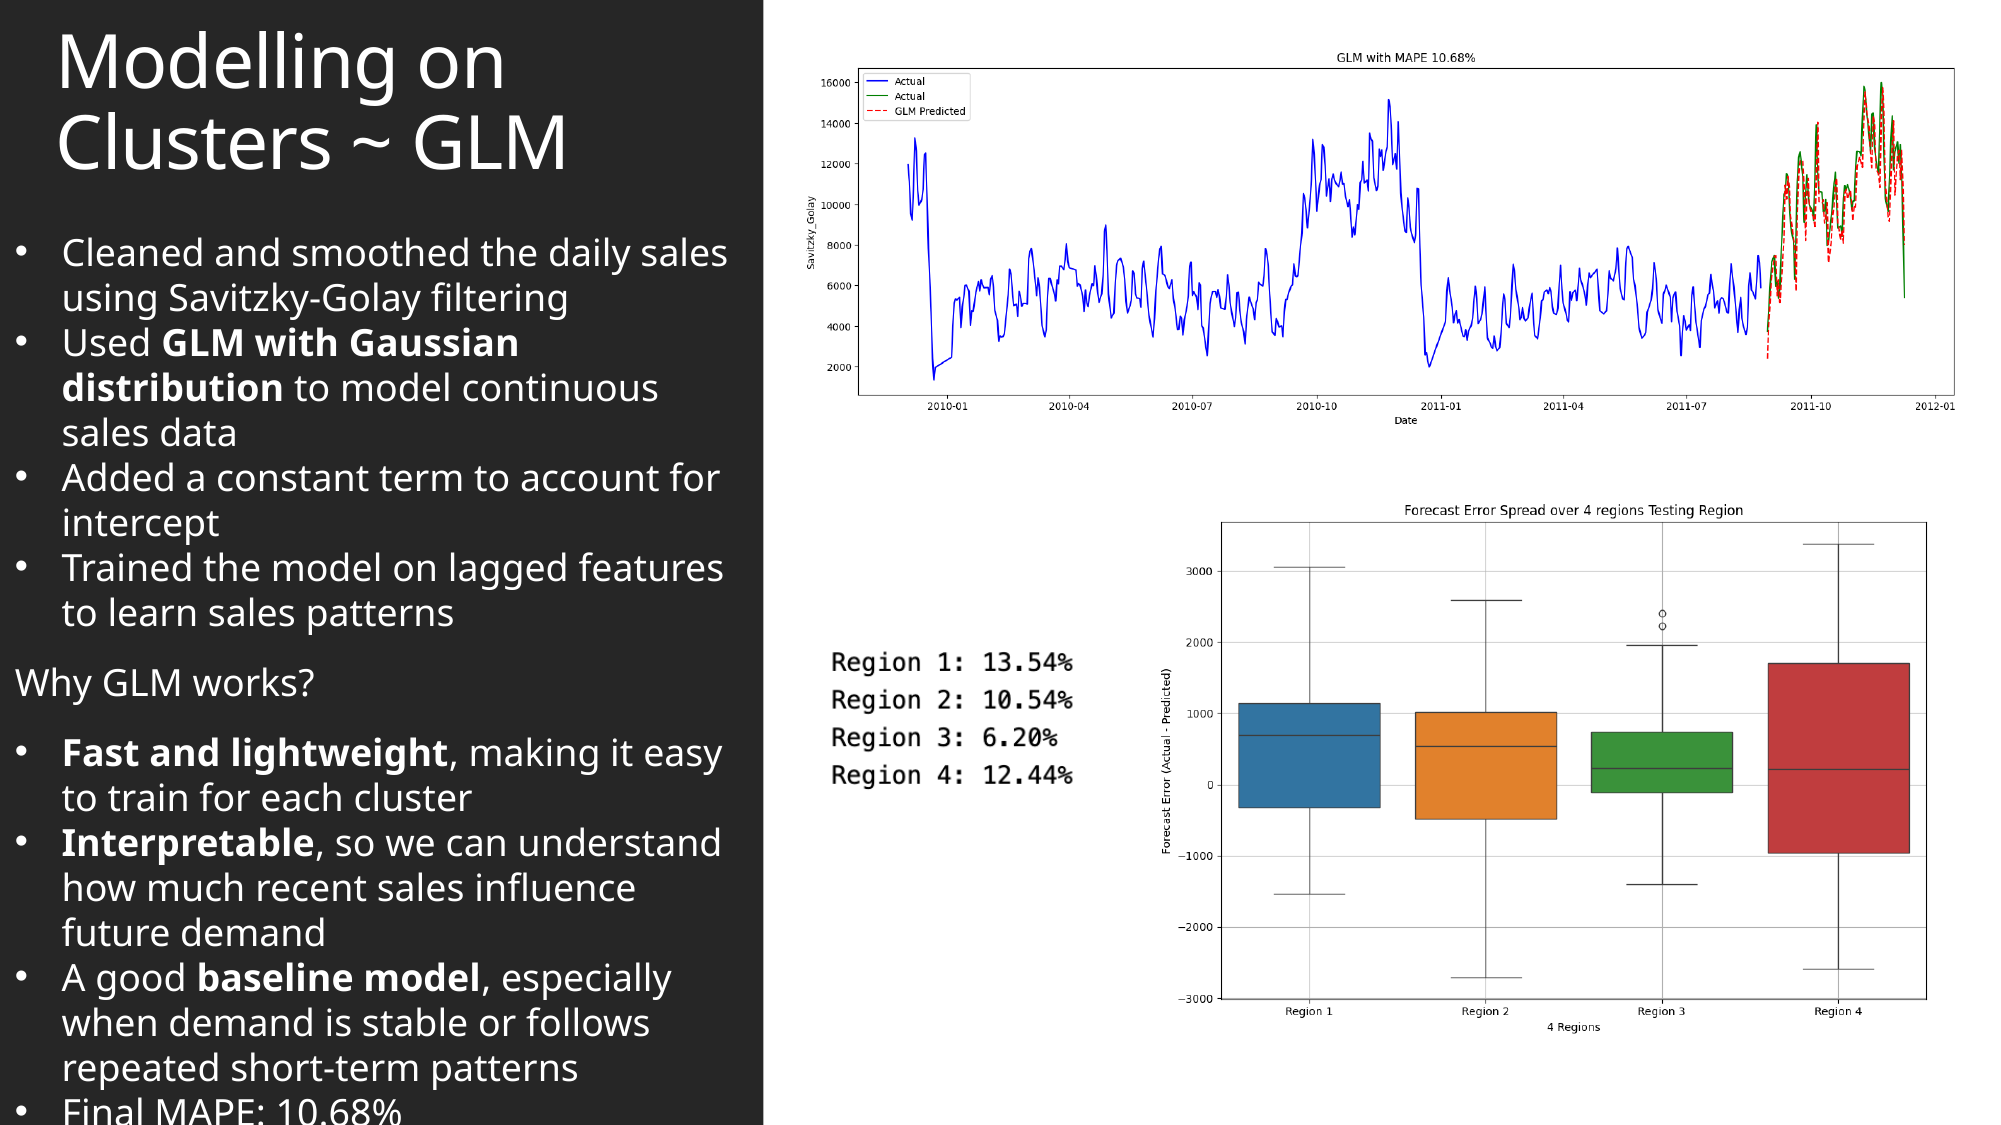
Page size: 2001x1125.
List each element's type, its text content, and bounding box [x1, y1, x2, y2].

picture [798, 45, 1962, 433]
picture [1152, 495, 1934, 1042]
picture [798, 624, 1133, 812]
text_box Cleaned and smoothed the daily sales using Savitzky-Golay filtering Used GLM with Gaussian distribution to model continuous sales data Added a constant term to account for intercept Trained the model on lagged features to learn sales patterns Why GLM works? Fast and lightweight, making it easy to train for each cluster Interpretable, so we can understand how much recent sales influence future demand A good baseline model, especially when demand is stable or follows repeated short-term patterns Final MAPE: 10.68% [0, 221, 758, 1125]
title Modelling on Clusters ~ GLM [40, 0, 696, 193]
